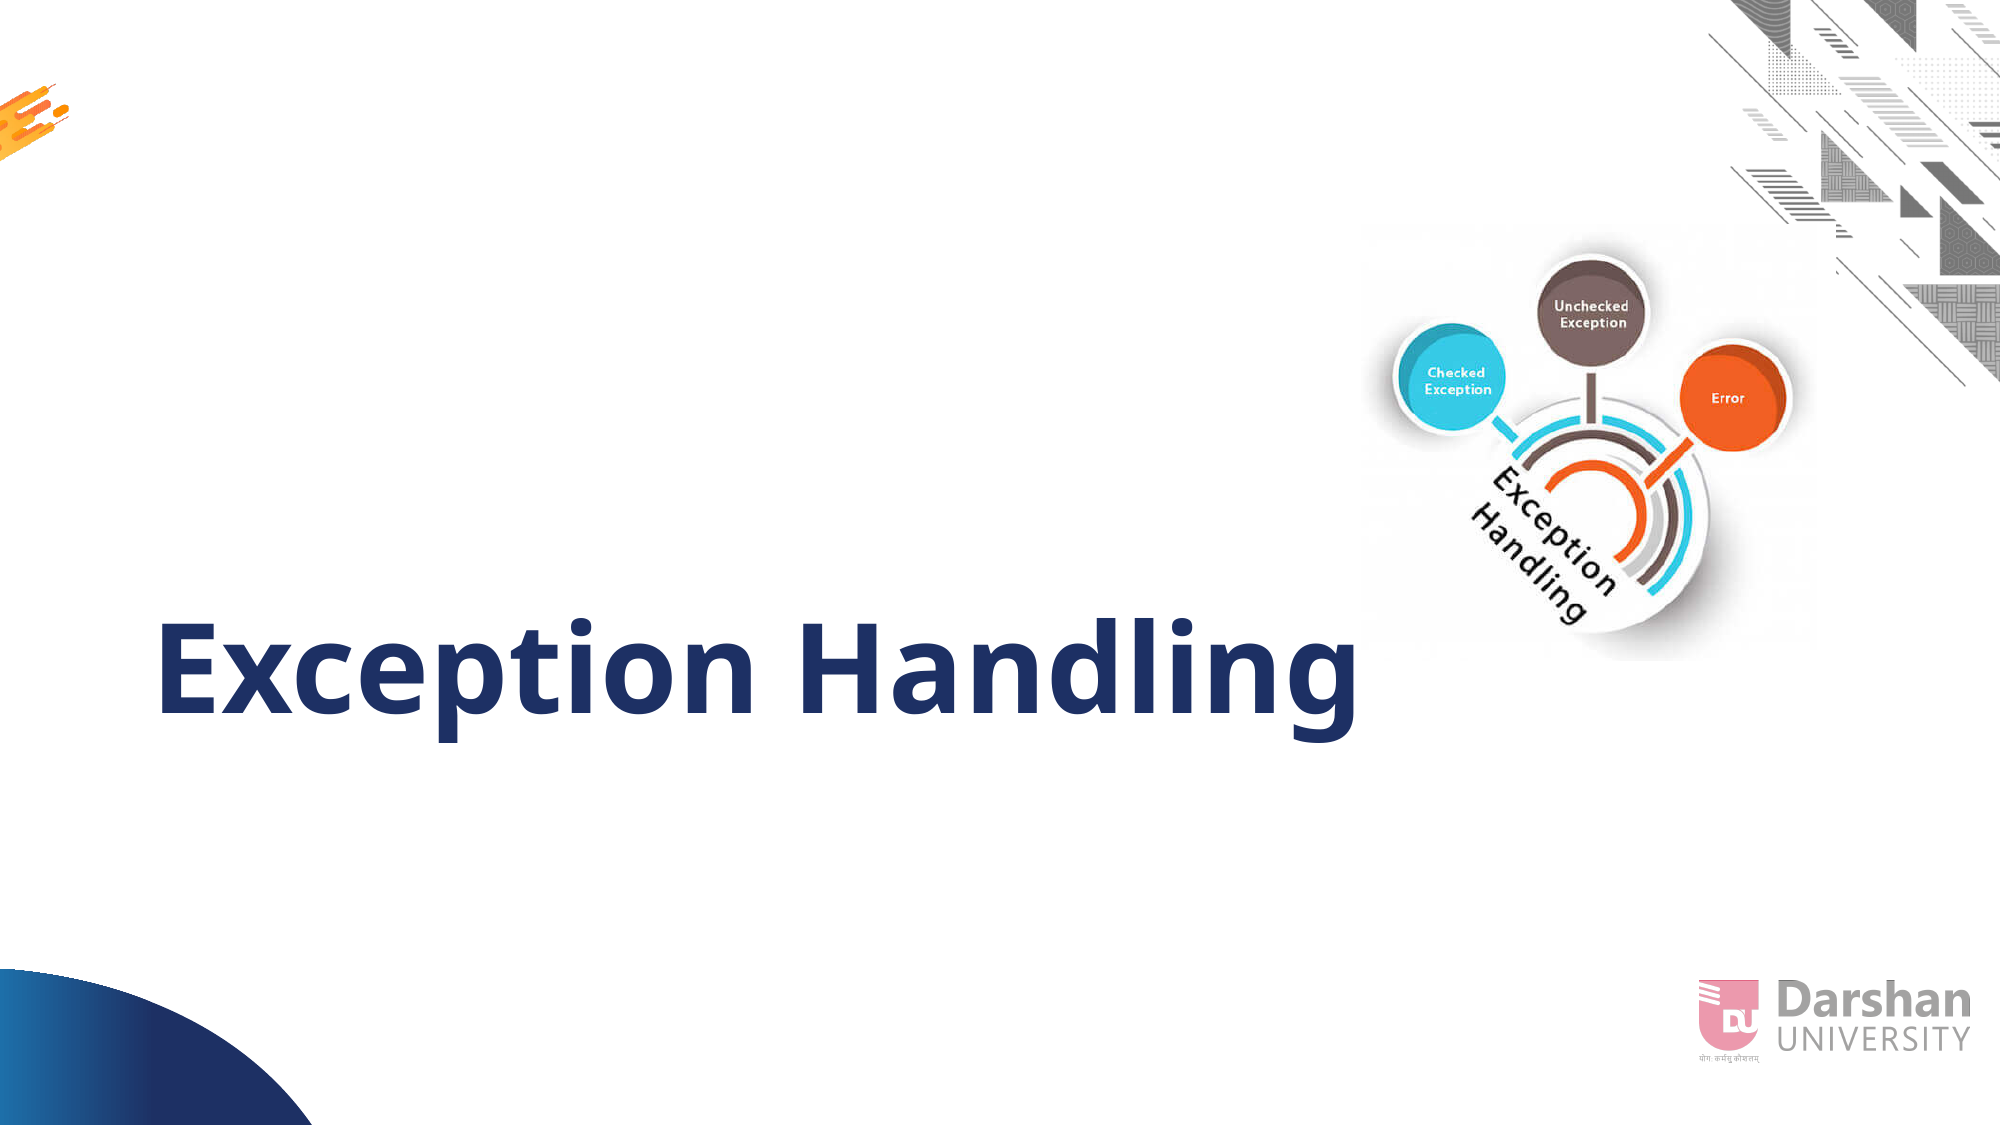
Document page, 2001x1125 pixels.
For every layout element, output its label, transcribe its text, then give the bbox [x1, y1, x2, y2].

title Exception Handling [136, 280, 1862, 749]
title Thank You [1699, 980, 1970, 1063]
picture [0, 65, 90, 193]
picture [1361, 224, 1836, 661]
